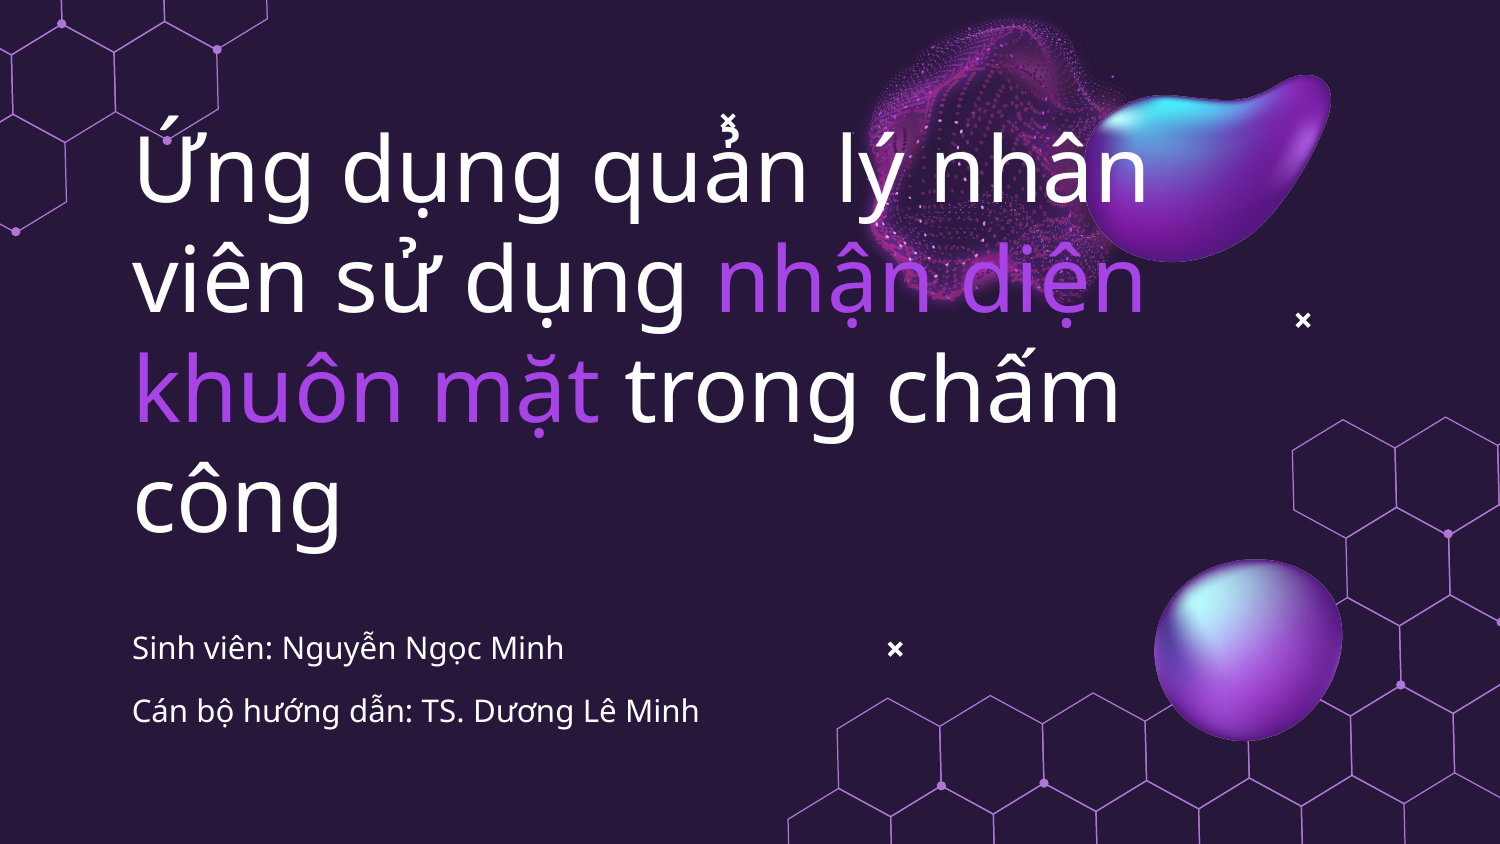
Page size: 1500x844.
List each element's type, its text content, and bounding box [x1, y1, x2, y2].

subtitle Sinh viên: Nguyễn Ngọc Minh [116, 612, 860, 673]
title Ứng dụng quản lý nhân viên sử dụng nhận diện khuôn mặt trong chấm công [116, 206, 1297, 566]
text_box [1296, 313, 1310, 327]
picture [852, 11, 1371, 315]
picture [1130, 533, 1371, 766]
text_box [721, 114, 735, 128]
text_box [888, 642, 902, 656]
text_box Cán bộ hướng dẫn: TS. Dương Lê Minh [116, 676, 860, 737]
